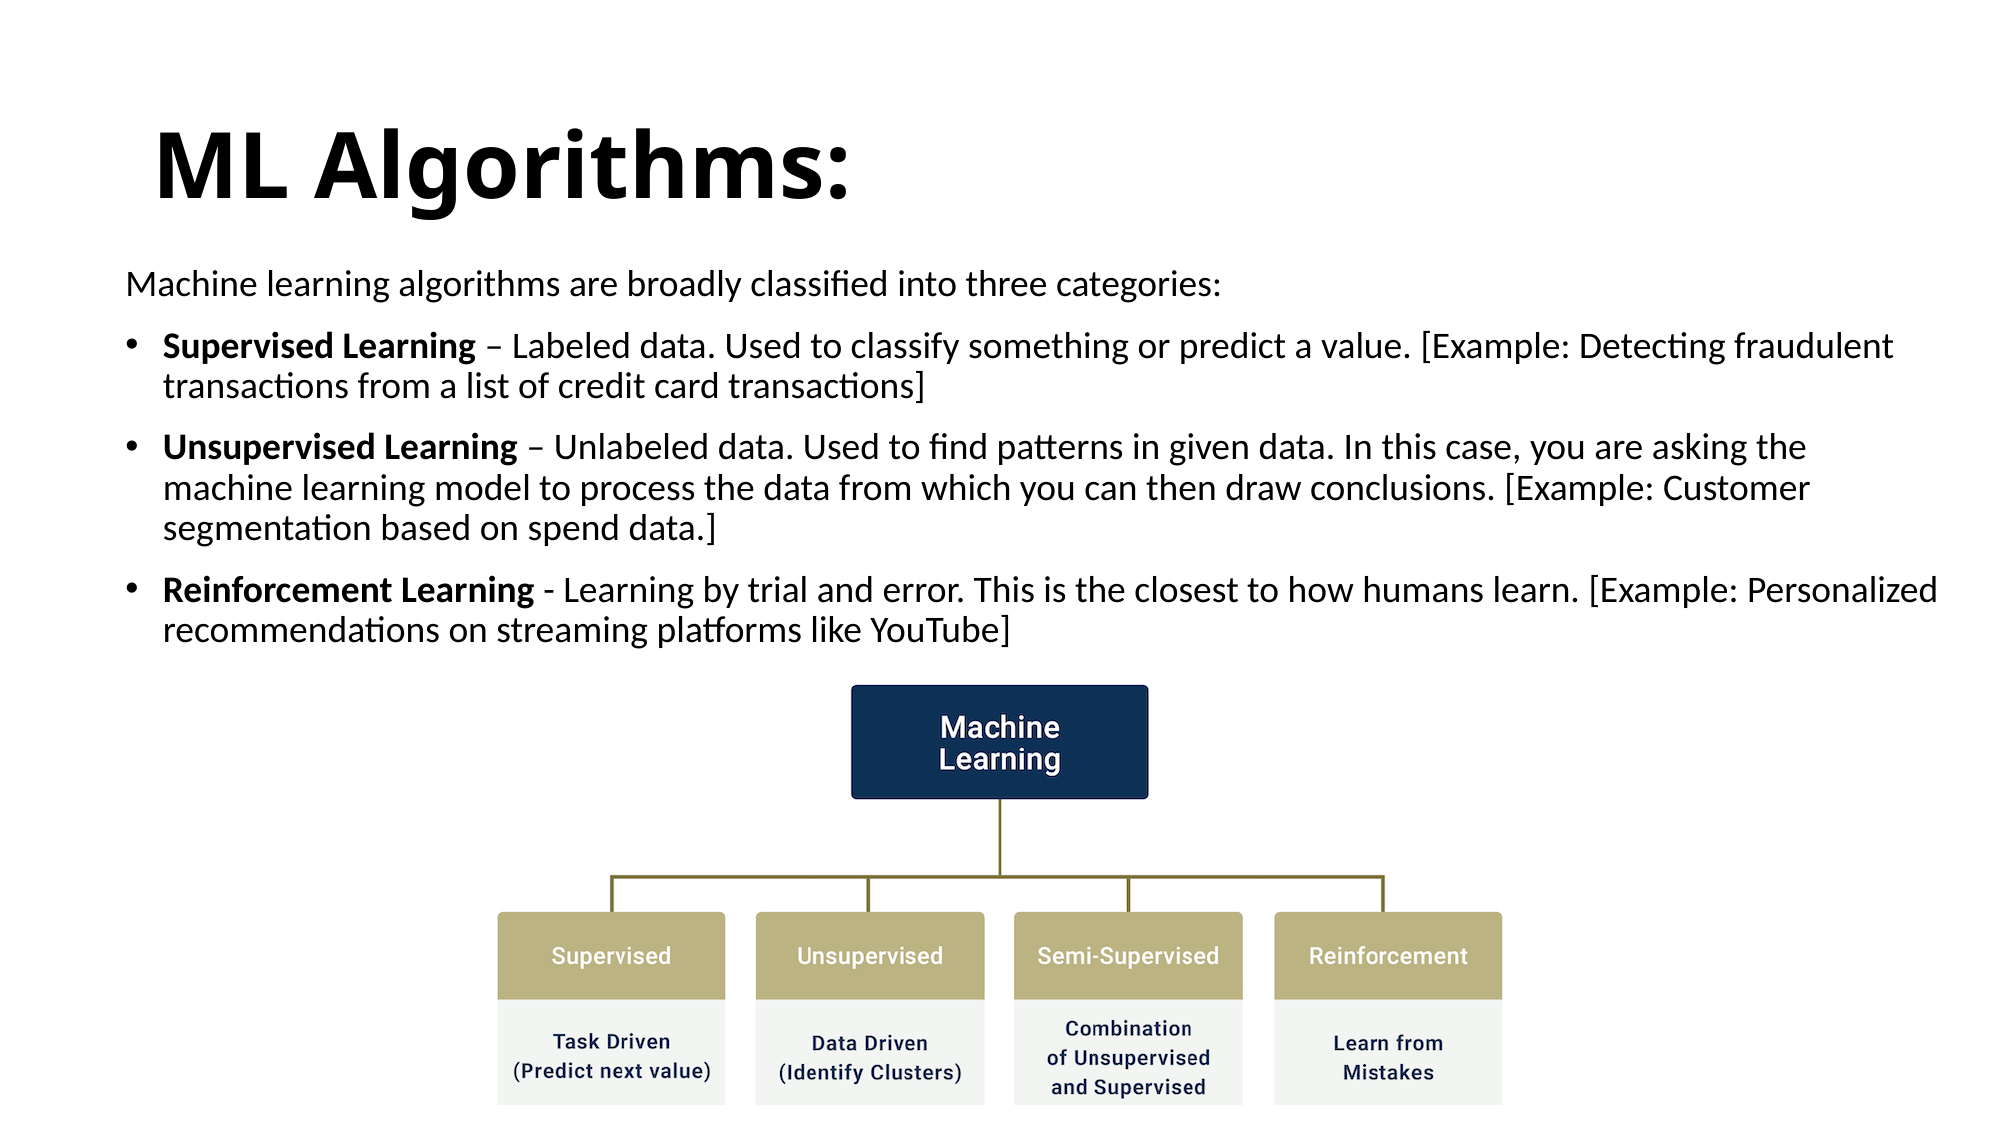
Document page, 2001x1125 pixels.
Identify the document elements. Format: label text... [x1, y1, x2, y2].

list Machine learning algorithms are broadly classified into three categories: Supervised Learning – Labeled data. Used to classify something or predict a value. [Example: Detecting fraudulent transactions from a list of credit card transactions] Unsupervised Learning – Unlabeled data. Used to find patterns in given data. In this case, you are asking the machine learning model to process the data from which you can then draw conclusions. [Example: Customer segmentation based on spend data.] Reinforcement Learning - Learning by trial and error. This is the closest to how humans learn. [Example: Personalized recommendations on streaming platforms like YouTube] [110, 257, 1963, 1105]
title ML Algorithms: [137, 59, 1863, 257]
picture [465, 674, 1535, 1105]
